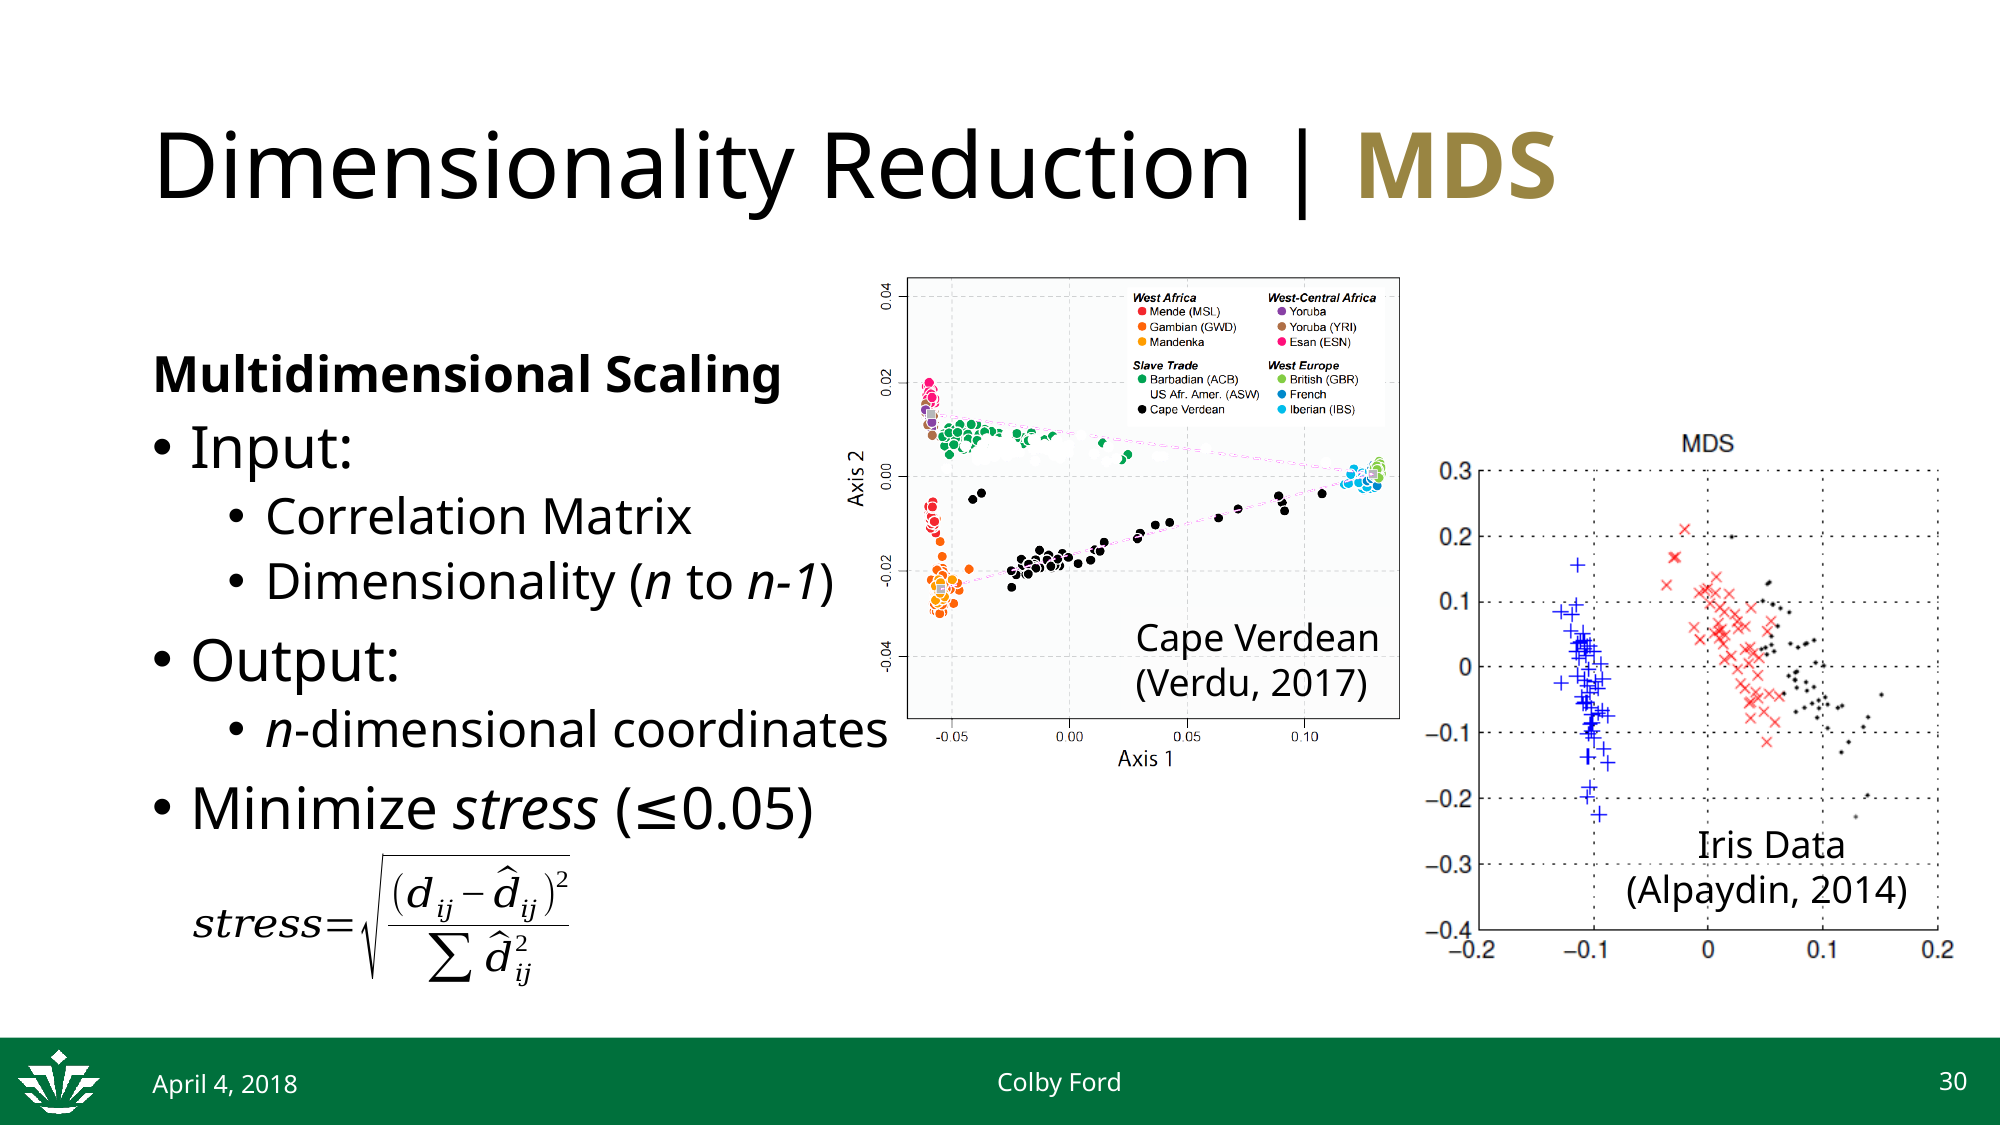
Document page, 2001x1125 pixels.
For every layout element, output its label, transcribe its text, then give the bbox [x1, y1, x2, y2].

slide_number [137, 1053, 588, 1114]
picture [842, 267, 1983, 987]
slide_number 30 [1532, 1052, 1983, 1113]
footer Colby Ford [624, 1053, 1495, 1114]
list Input: Correlation Matrix Dimensionality (n to n-1) Output: n-dimensional coordinates Minimize stress (≤0.05) [137, 410, 984, 1016]
list Multidimensional Scaling [137, 275, 842, 410]
title Dimensionality Reduction | MDS [137, 59, 1863, 278]
